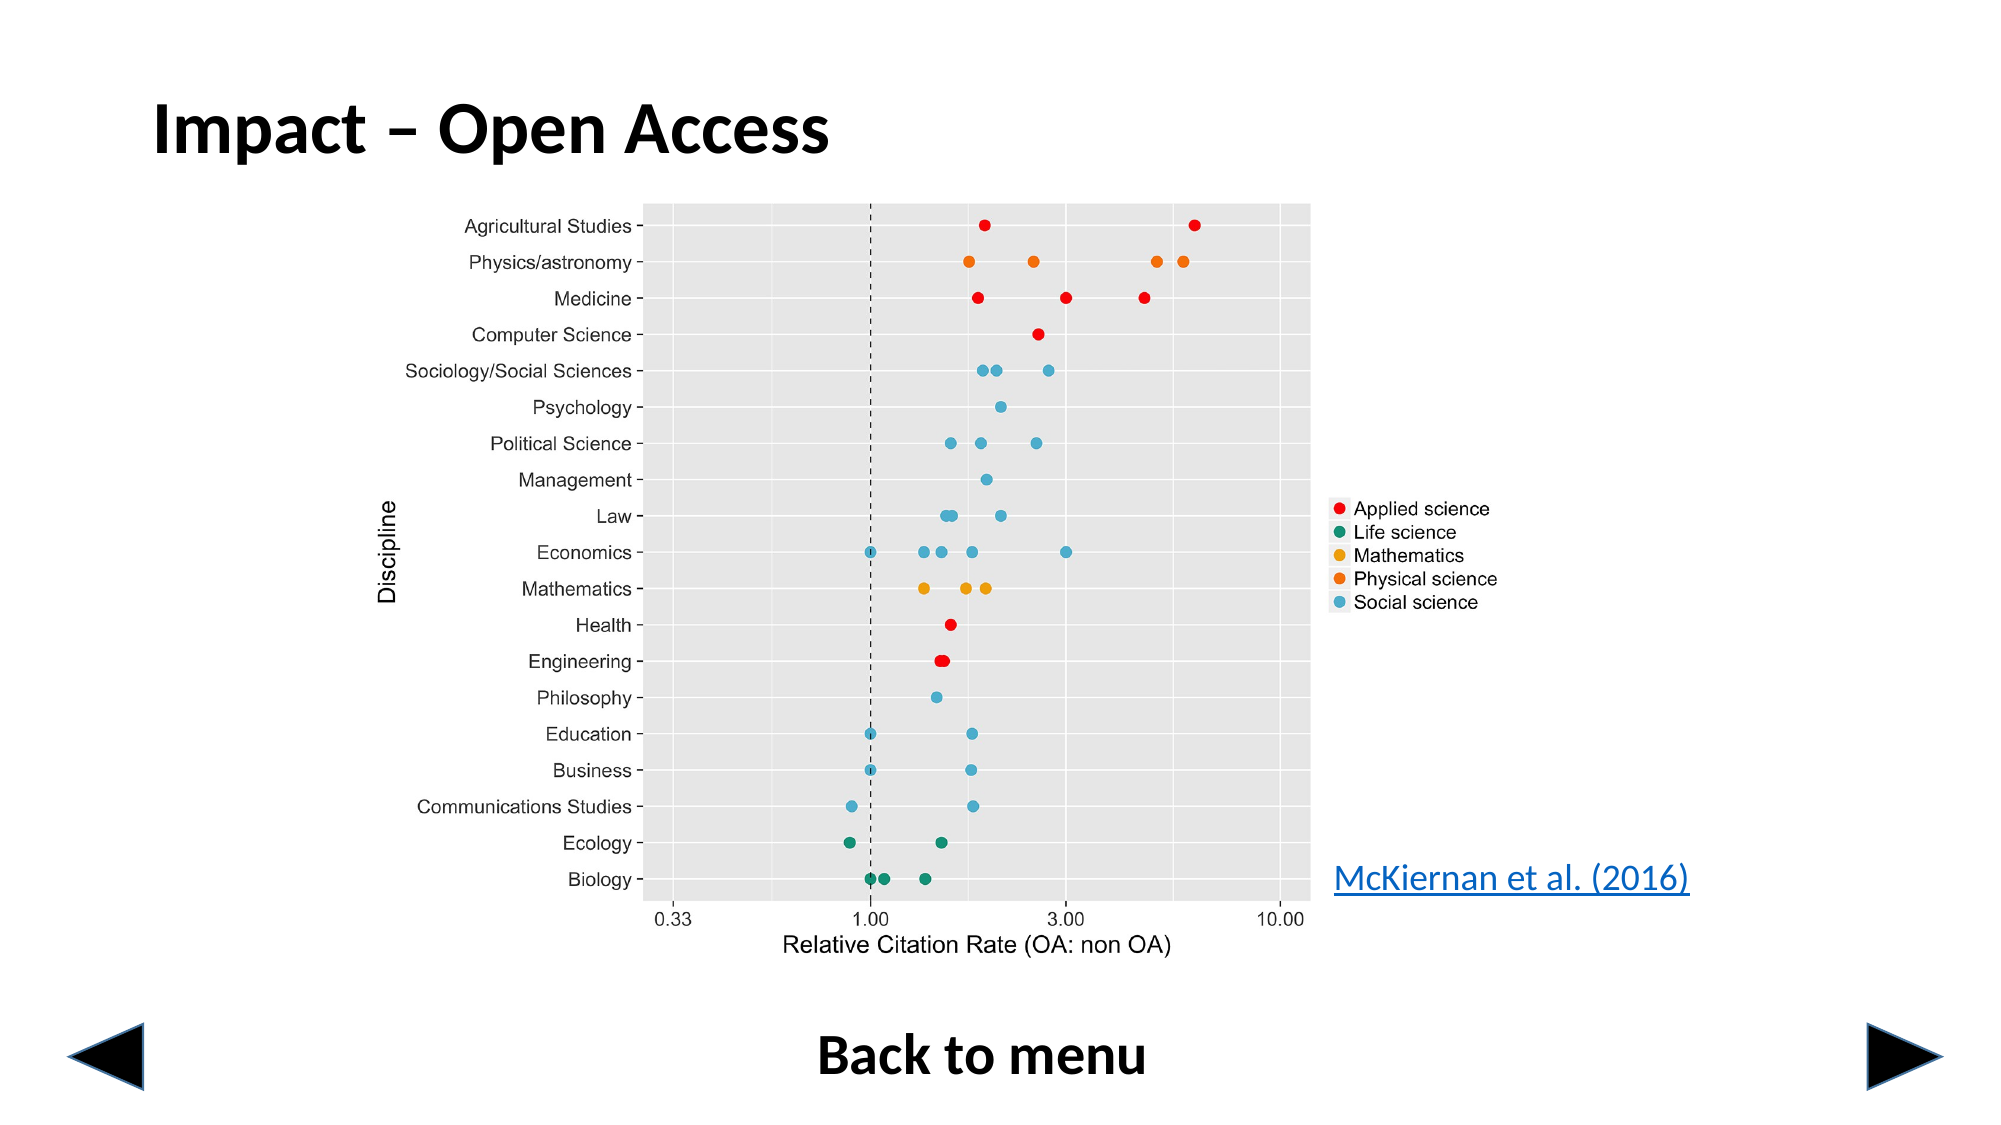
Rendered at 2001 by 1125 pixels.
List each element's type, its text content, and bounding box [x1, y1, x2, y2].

picture [377, 203, 1497, 958]
text_box Impact – Open Access [137, 71, 1737, 177]
text_box [1866, 1022, 1945, 1092]
text_box Back to menu [802, 1008, 1391, 1094]
text_box McKiernan et al. (2016) [1497, 845, 1705, 906]
text_box [66, 1022, 145, 1092]
